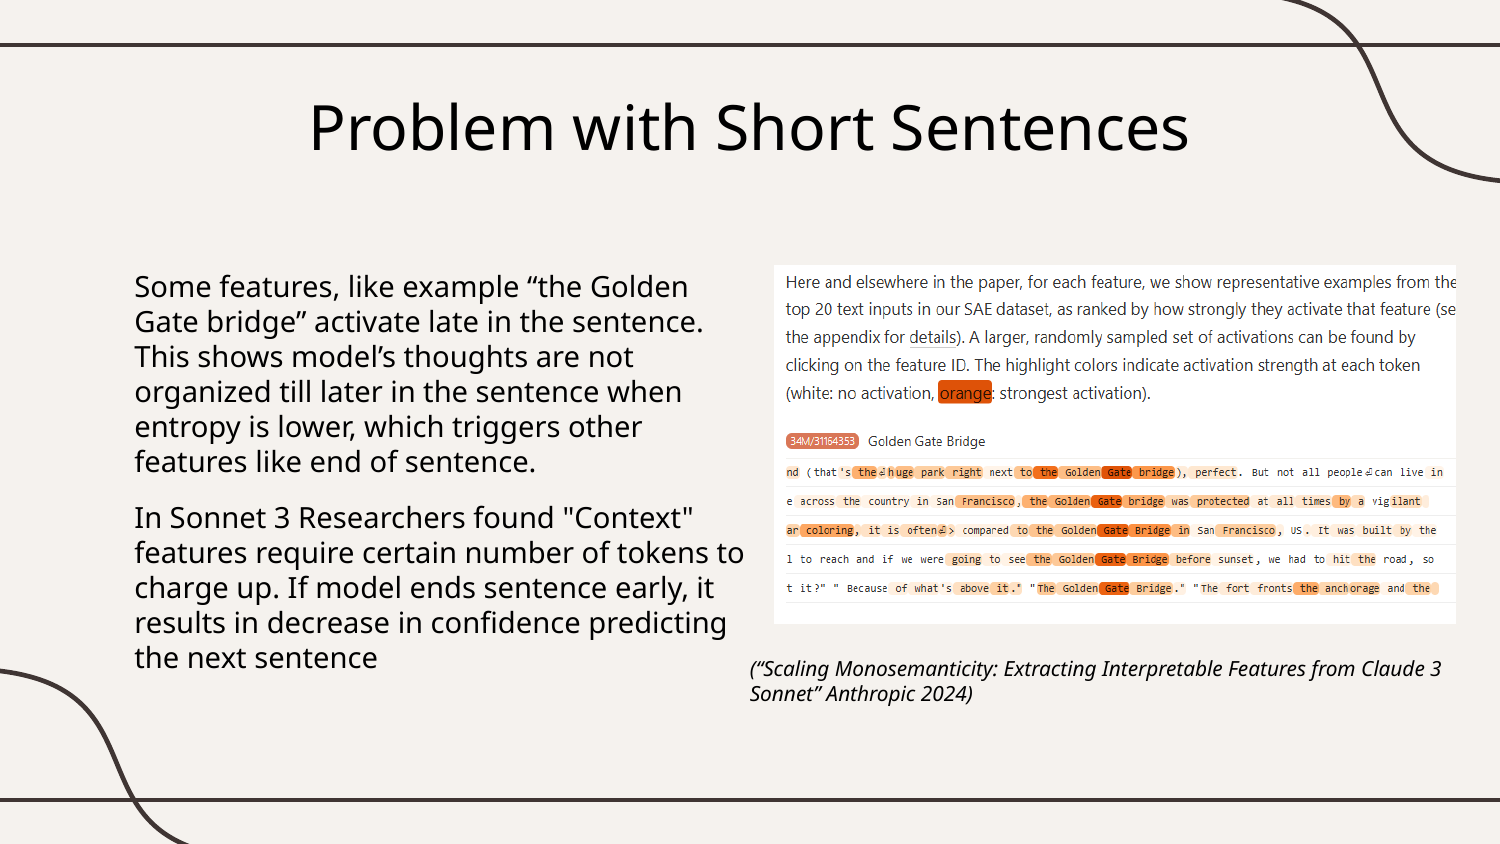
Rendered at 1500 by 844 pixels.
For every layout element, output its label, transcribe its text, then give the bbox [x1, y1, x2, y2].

title Problem with Short Sentences [284, 72, 1216, 167]
subtitle Some features, like example “the Golden Gate bridge” activate late in the sentence. This shows model’s thoughts are not organized till later in the sentence when entropy is lower, which triggers other features like end of sentence. In Sonnet 3 Researchers found "Context" features require certain number of tokens to charge up. If model ends sentence early, it results in decrease in confidence predicting the next sentence [119, 253, 769, 688]
subtitle (“Scaling Monosemanticity: Extracting Interpretable Features from Claude 3 Sonnet” Anthropic 2024) [734, 640, 1495, 721]
picture [773, 265, 1456, 625]
